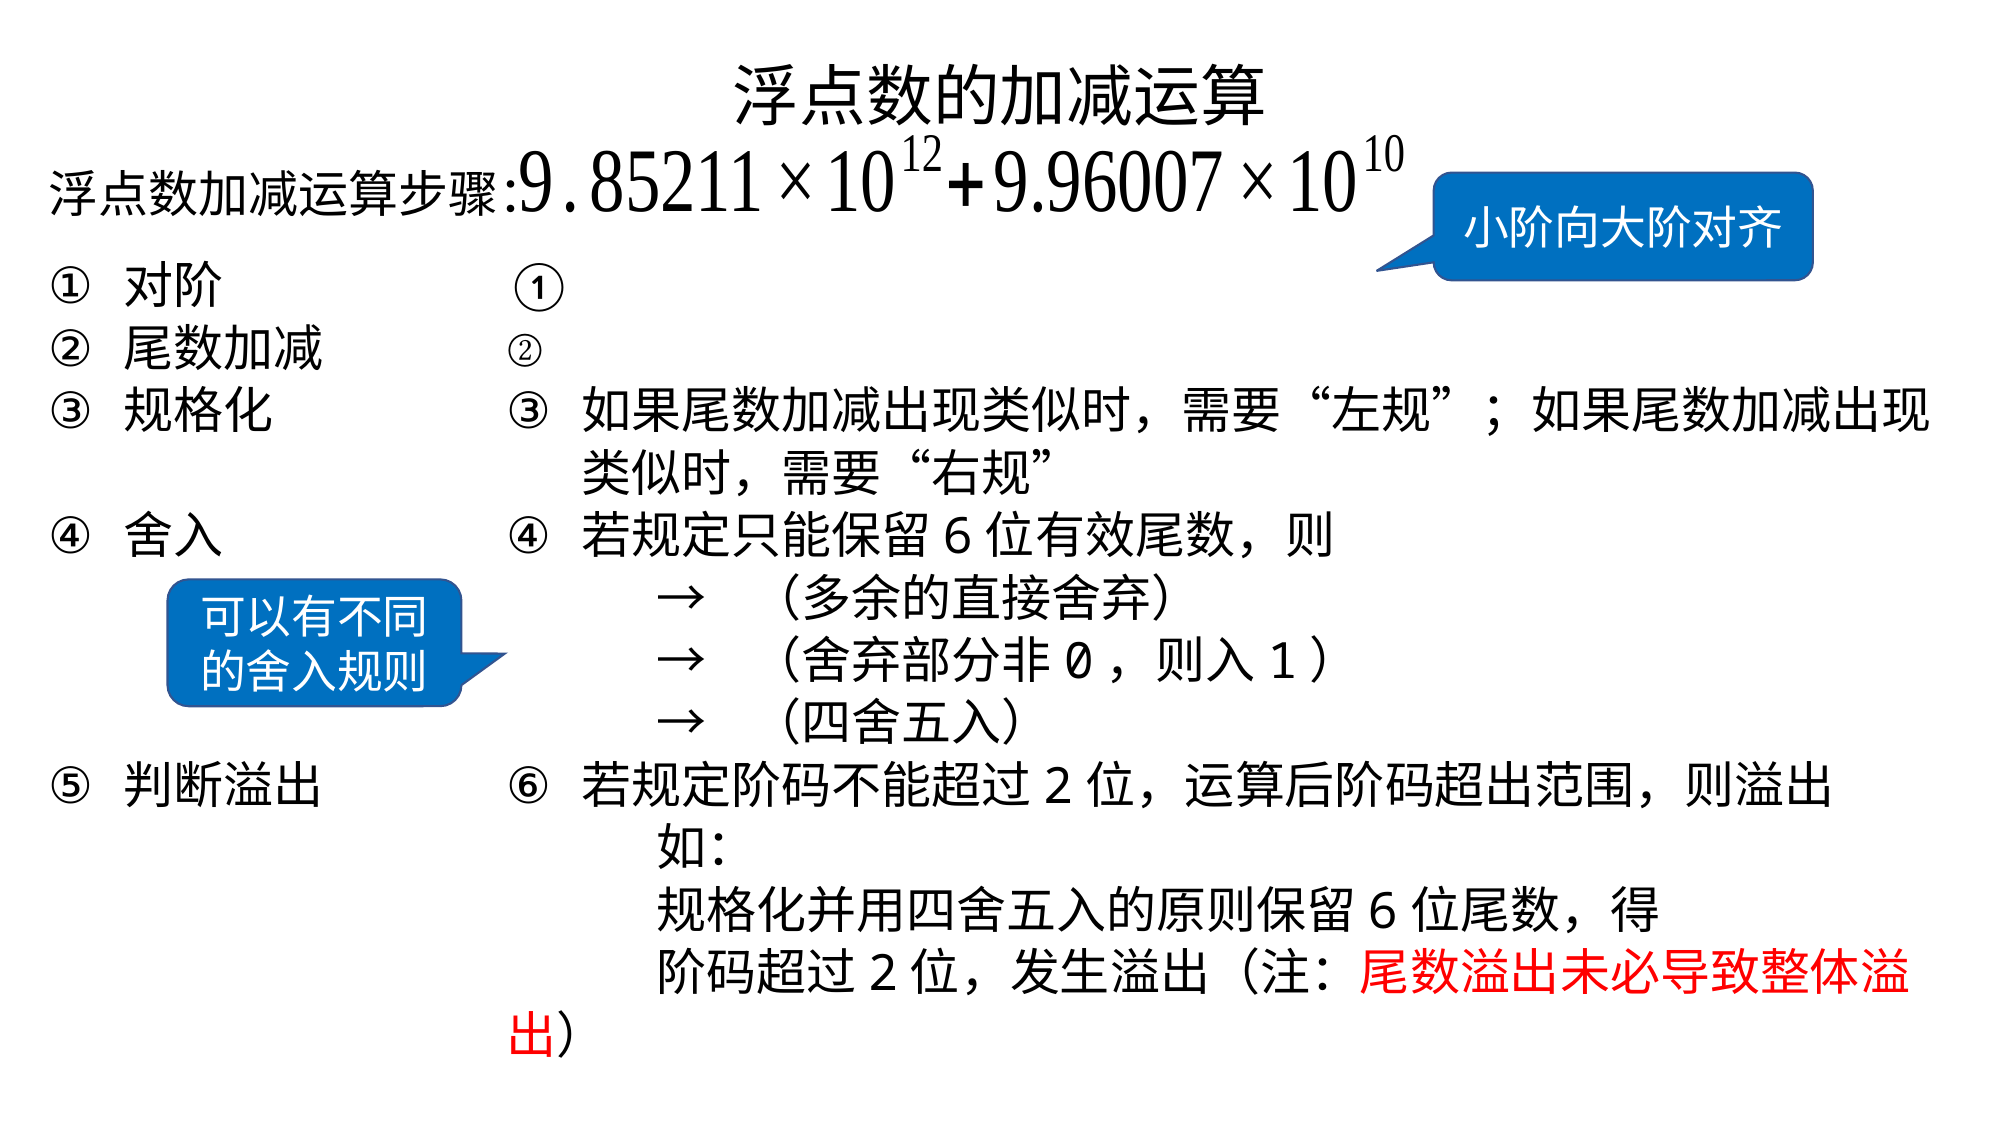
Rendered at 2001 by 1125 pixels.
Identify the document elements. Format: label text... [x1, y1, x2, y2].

text_box 小阶向大阶对齐 [1376, 171, 1814, 282]
text_box 浮点数的加减运算 [595, 46, 1405, 142]
text_box 对阶 尾数加减 规格化 舍入 判断溢出 [33, 243, 432, 821]
text_box 可以有不同的舍入规则 [166, 578, 509, 708]
text_box 浮点数加减运算步骤： [33, 125, 525, 230]
